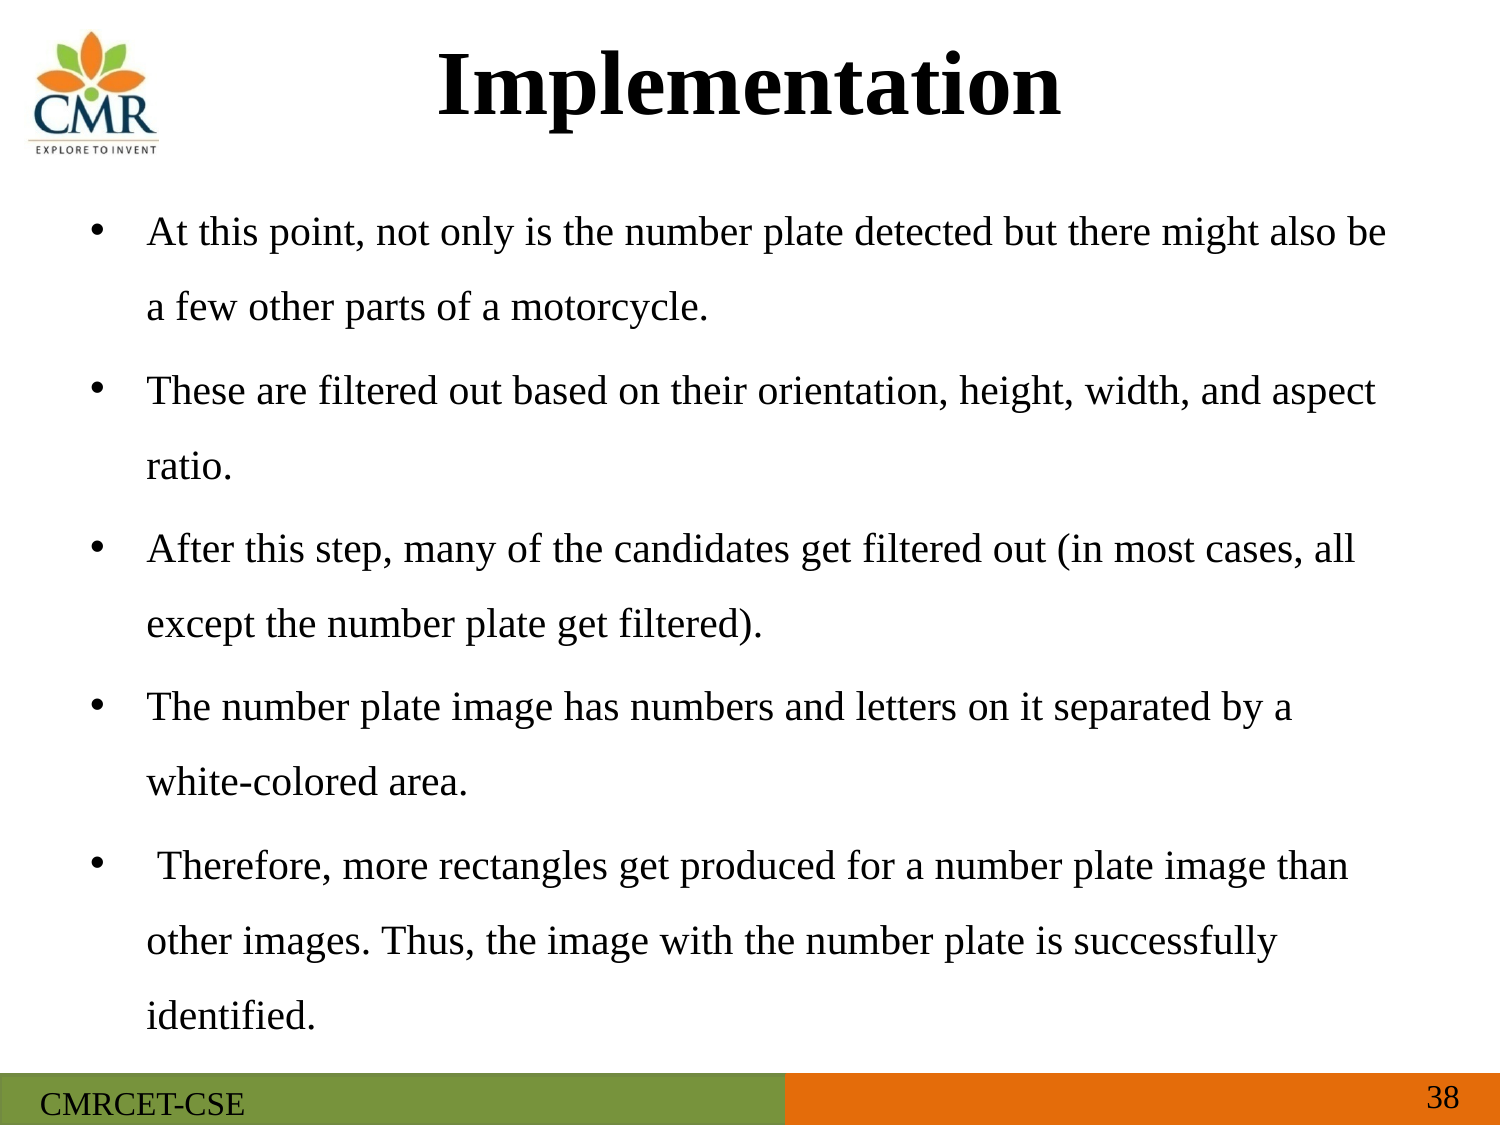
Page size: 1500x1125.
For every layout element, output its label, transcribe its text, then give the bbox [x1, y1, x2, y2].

title Implementation [75, 0, 1425, 172]
slide_number 38 [1125, 1065, 1475, 1125]
list CMRCET-CSE [24, 1074, 263, 1125]
list At this point, not only is the number plate detected but there might also be a few other parts of a motorcycle. These are filtered out based on their orientation, height, width, and aspect ratio. After this step, many of the candidates get filtered out (in most cases, all except the number plate get filtered). The number plate image has numbers and letters on it separated by a white-colored area. Therefore, more rectangles get produced for a number plate image than other images. Thus, the image with the number plate is successfully identified. [75, 172, 1425, 1050]
picture [24, 29, 75, 163]
